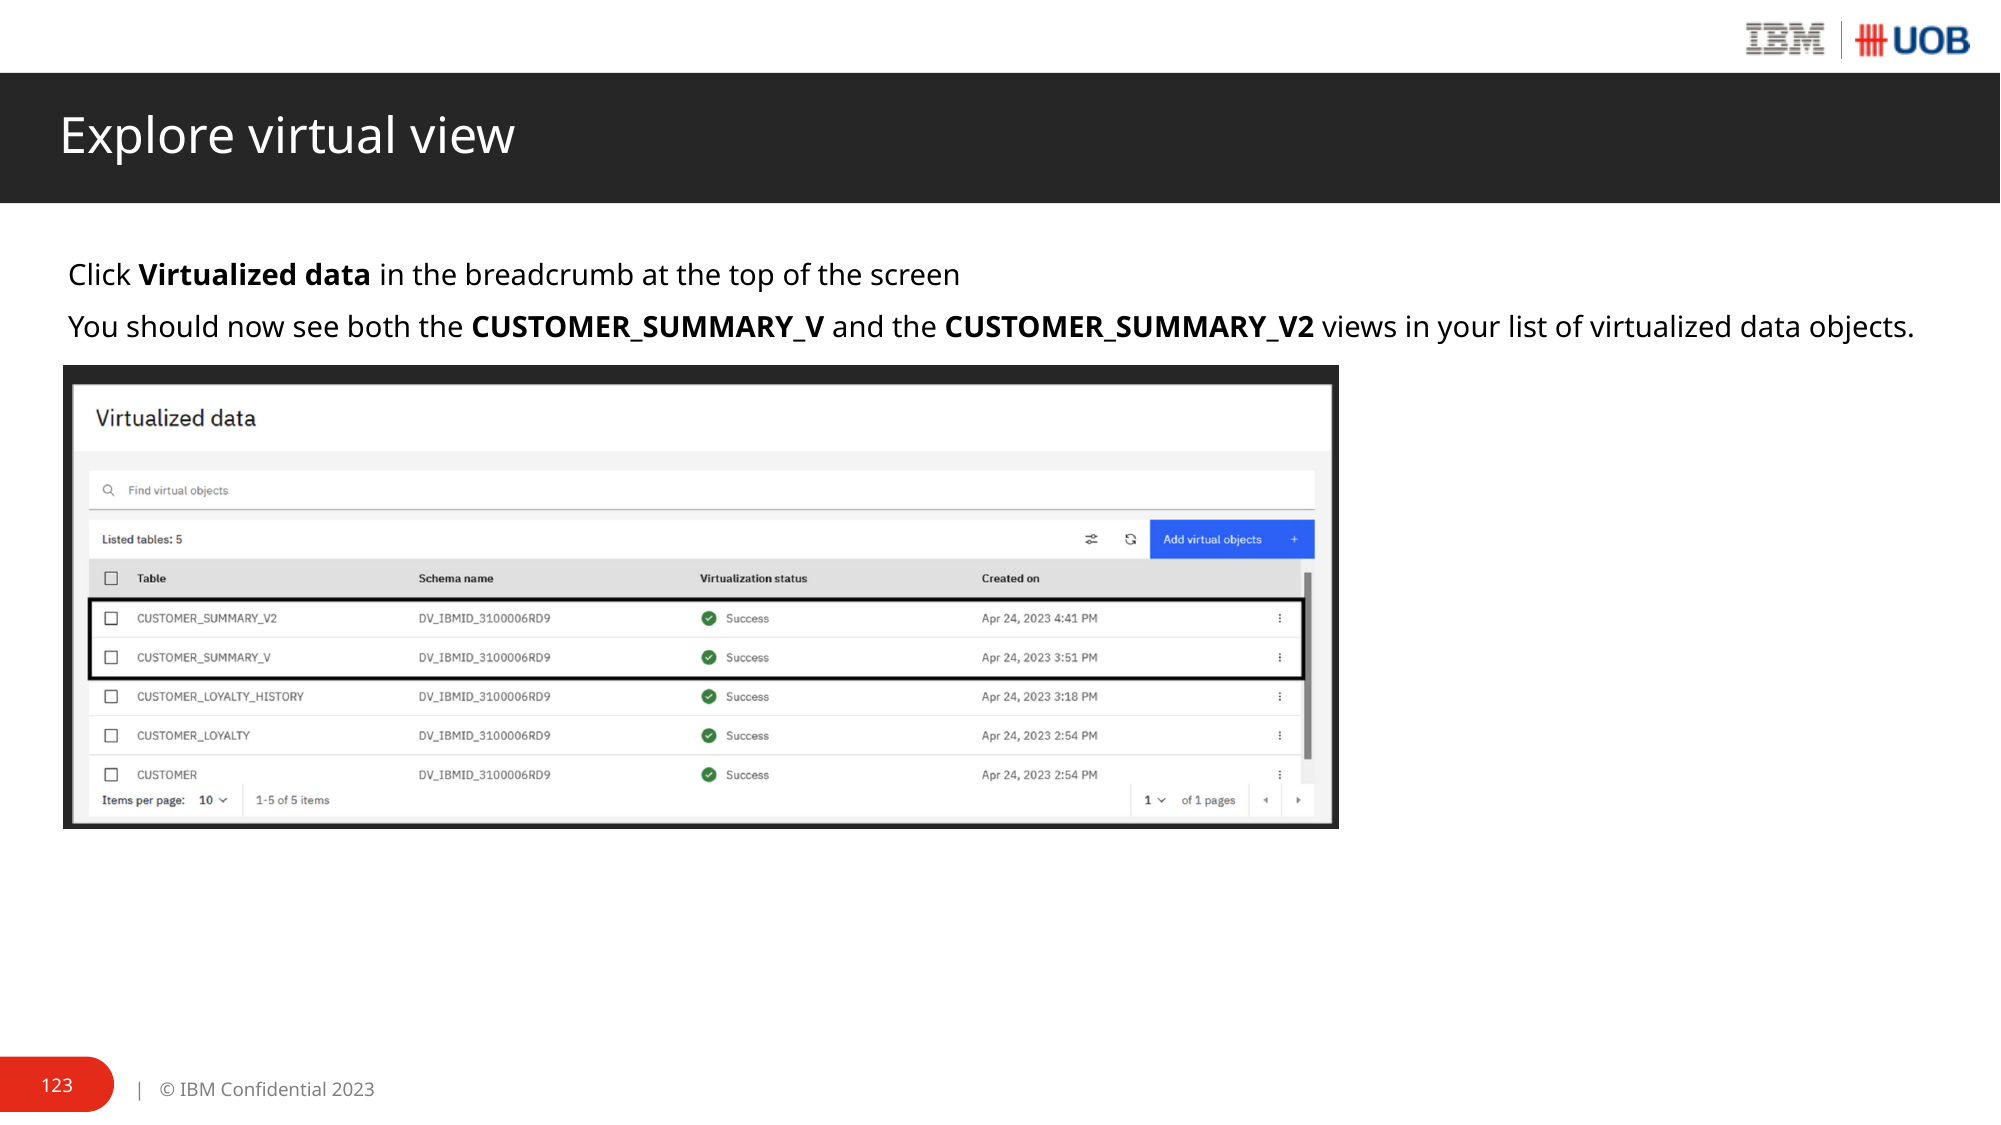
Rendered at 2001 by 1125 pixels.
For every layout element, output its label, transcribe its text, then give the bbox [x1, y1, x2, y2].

picture [63, 365, 1339, 829]
picture [1855, 10, 1970, 71]
title Explore virtual view [59, 102, 1937, 174]
list Click Virtualized data in the breadcrumb at the top of the screen You should now see both the CUSTOMER_SUMMARY_V and the CUSTOMER_SUMMARY_V2 views in your list of virtualized data objects. [59, 256, 1937, 858]
